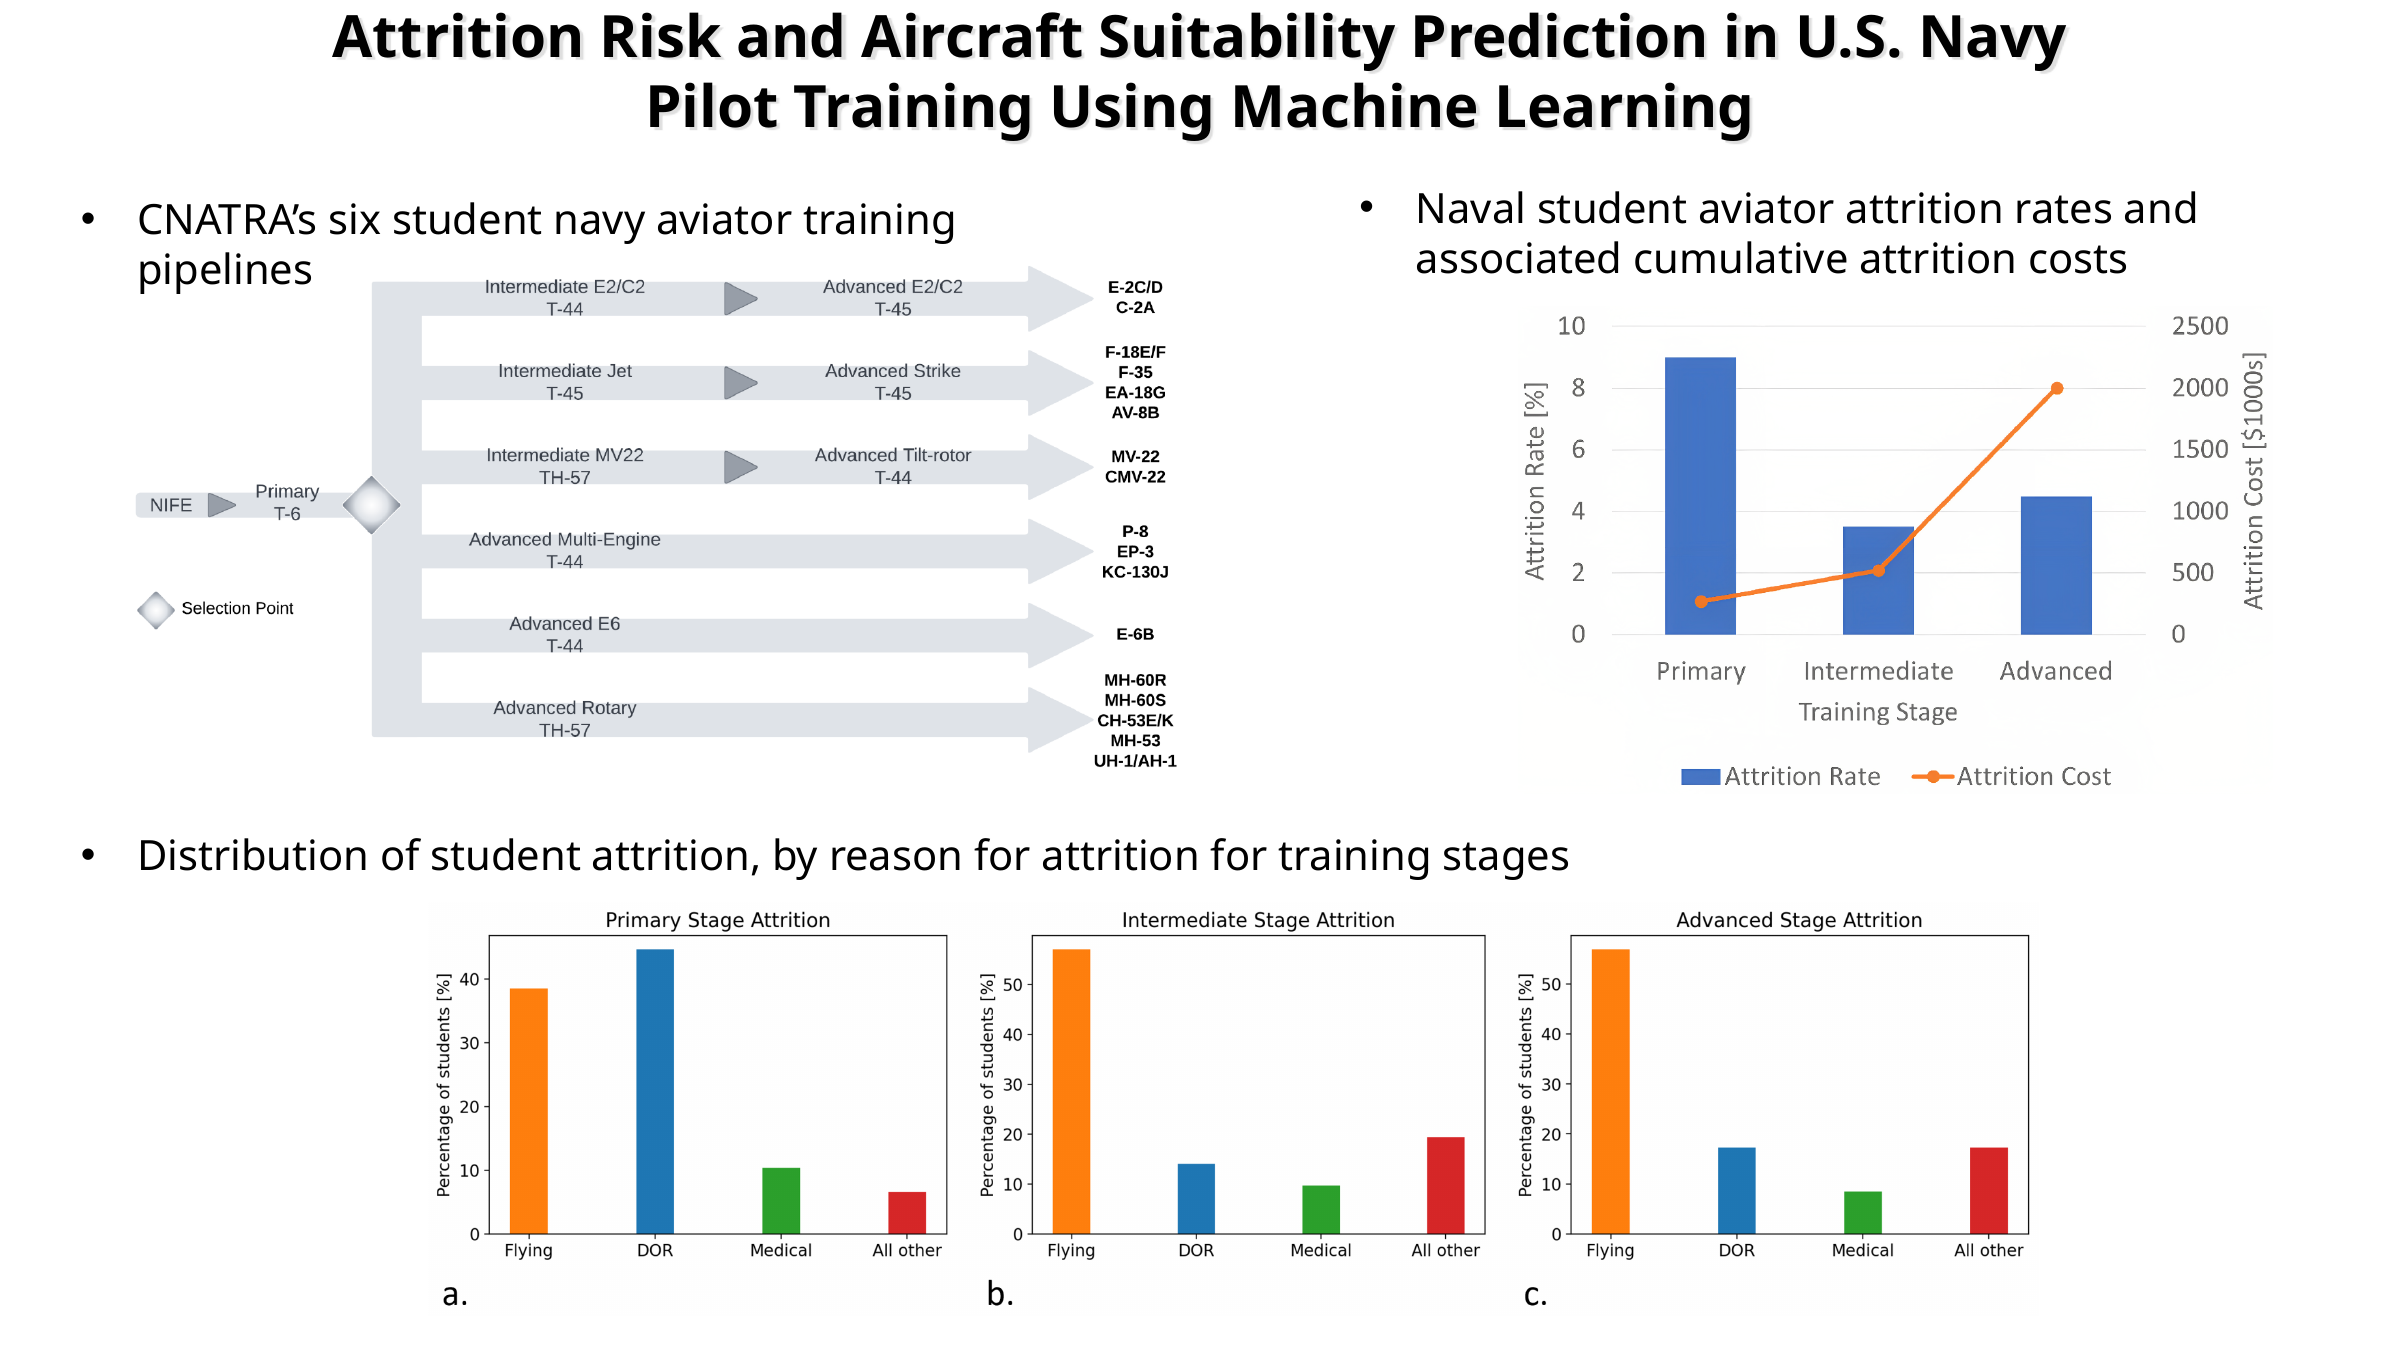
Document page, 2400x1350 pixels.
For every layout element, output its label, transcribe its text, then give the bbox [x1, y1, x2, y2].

text_box Naval student aviator attrition rates and associated cumulative attrition costs [1344, 174, 2400, 289]
picture [427, 902, 2039, 1316]
text_box CNATRA’s six student navy aviator training pipelines [66, 185, 1108, 301]
text_box Distribution of student attrition, by reason for attrition for training stages [66, 821, 2400, 887]
picture [1513, 306, 2273, 794]
title Attrition Risk and Aircraft Suitability Prediction in U.S. Navy Pilot Training Using Machine Learning [0, 0, 2400, 147]
picture [126, 258, 1183, 778]
